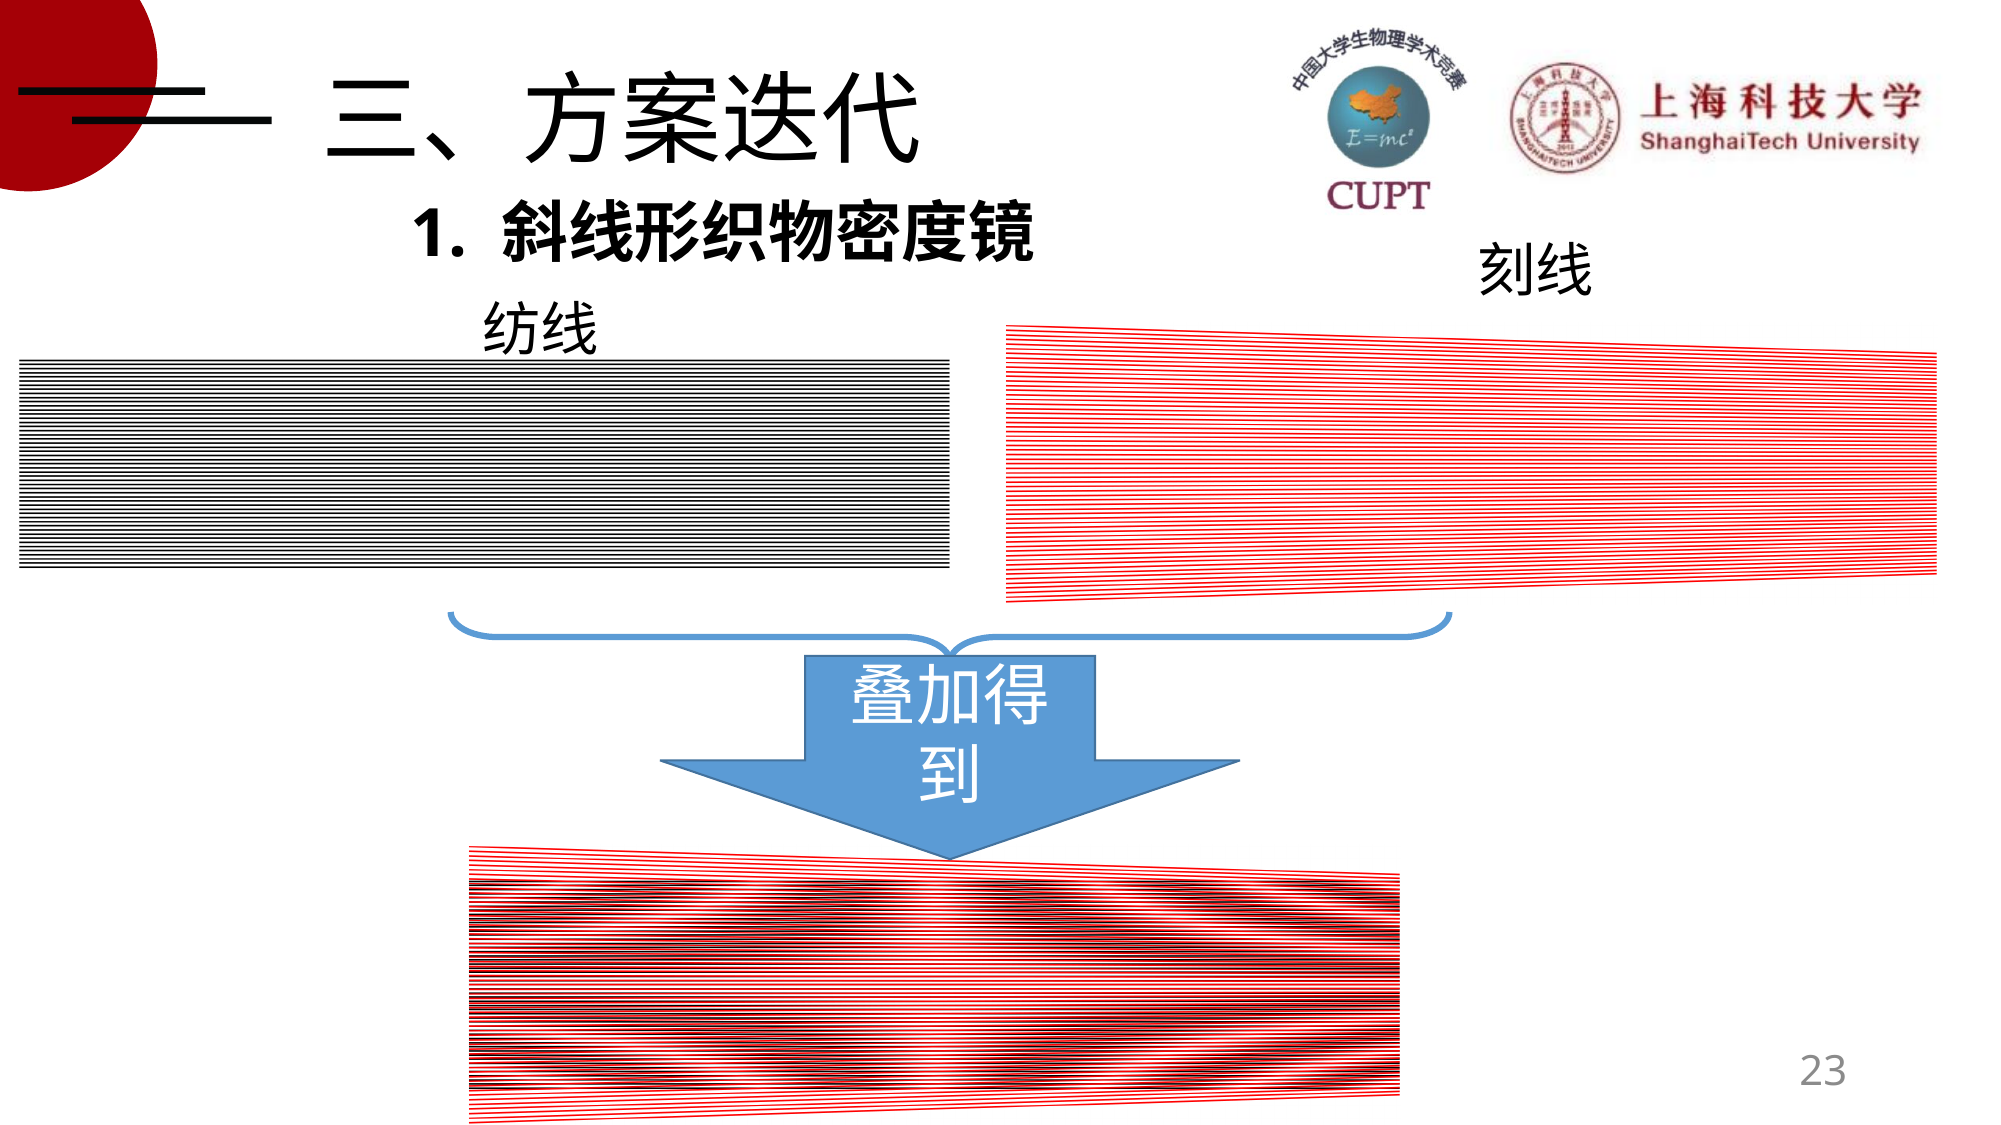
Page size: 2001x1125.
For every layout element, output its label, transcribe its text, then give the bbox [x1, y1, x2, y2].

picture [1274, 0, 2000, 235]
text_box 叠加得到 [659, 654, 1241, 844]
text_box [72, 116, 205, 125]
text_box [0, 0, 158, 192]
picture [467, 844, 1401, 1125]
text_box [450, 611, 1450, 654]
text_box 纺线 [467, 292, 622, 358]
text_box 三、方案迭代 [205, 48, 1039, 184]
slide_number 23 [1412, 1042, 1863, 1103]
text_box 1. 斜线形织物密度镜 [396, 191, 1190, 292]
text_box [18, 87, 205, 95]
text_box 刻线 [1462, 225, 1617, 311]
picture [18, 358, 950, 569]
picture [1004, 322, 1938, 605]
